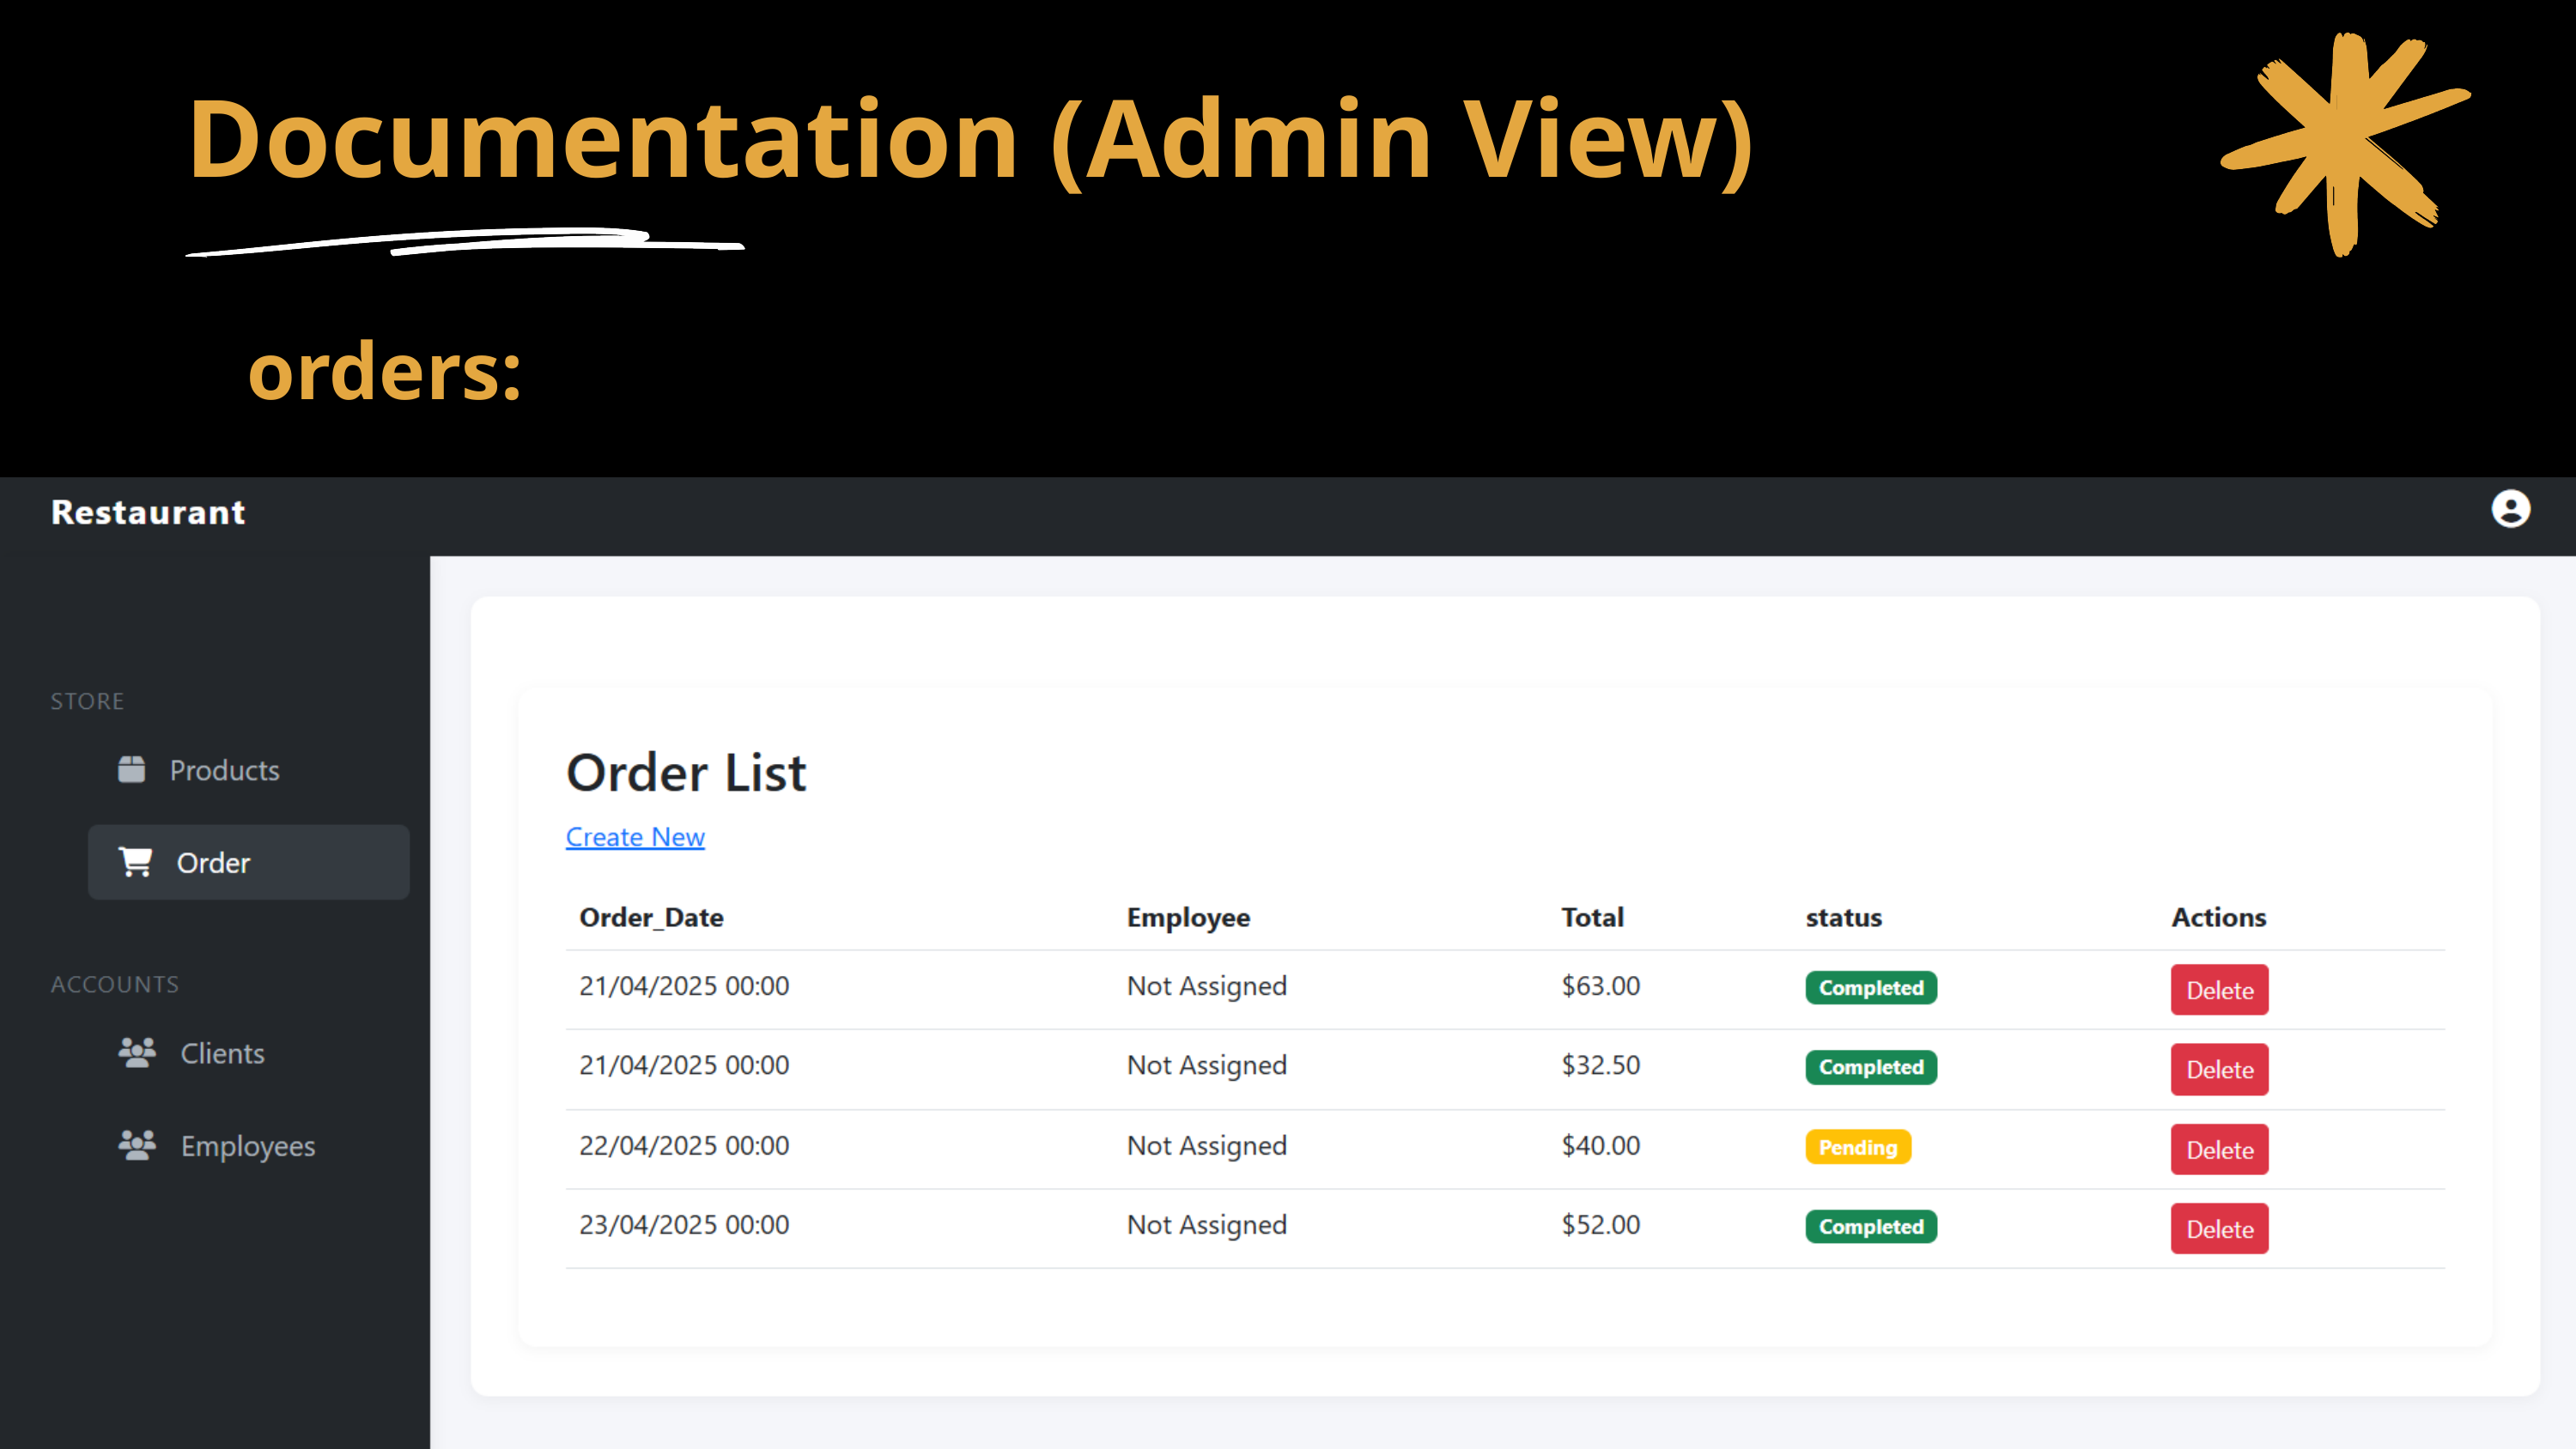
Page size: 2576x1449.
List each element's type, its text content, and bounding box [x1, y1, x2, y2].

text_box Documentation (Admin View) [185, 78, 2005, 198]
text_box orders: [246, 295, 2066, 415]
text_box [185, 227, 747, 258]
picture [0, 476, 2576, 1449]
text_box [2220, 32, 2472, 258]
